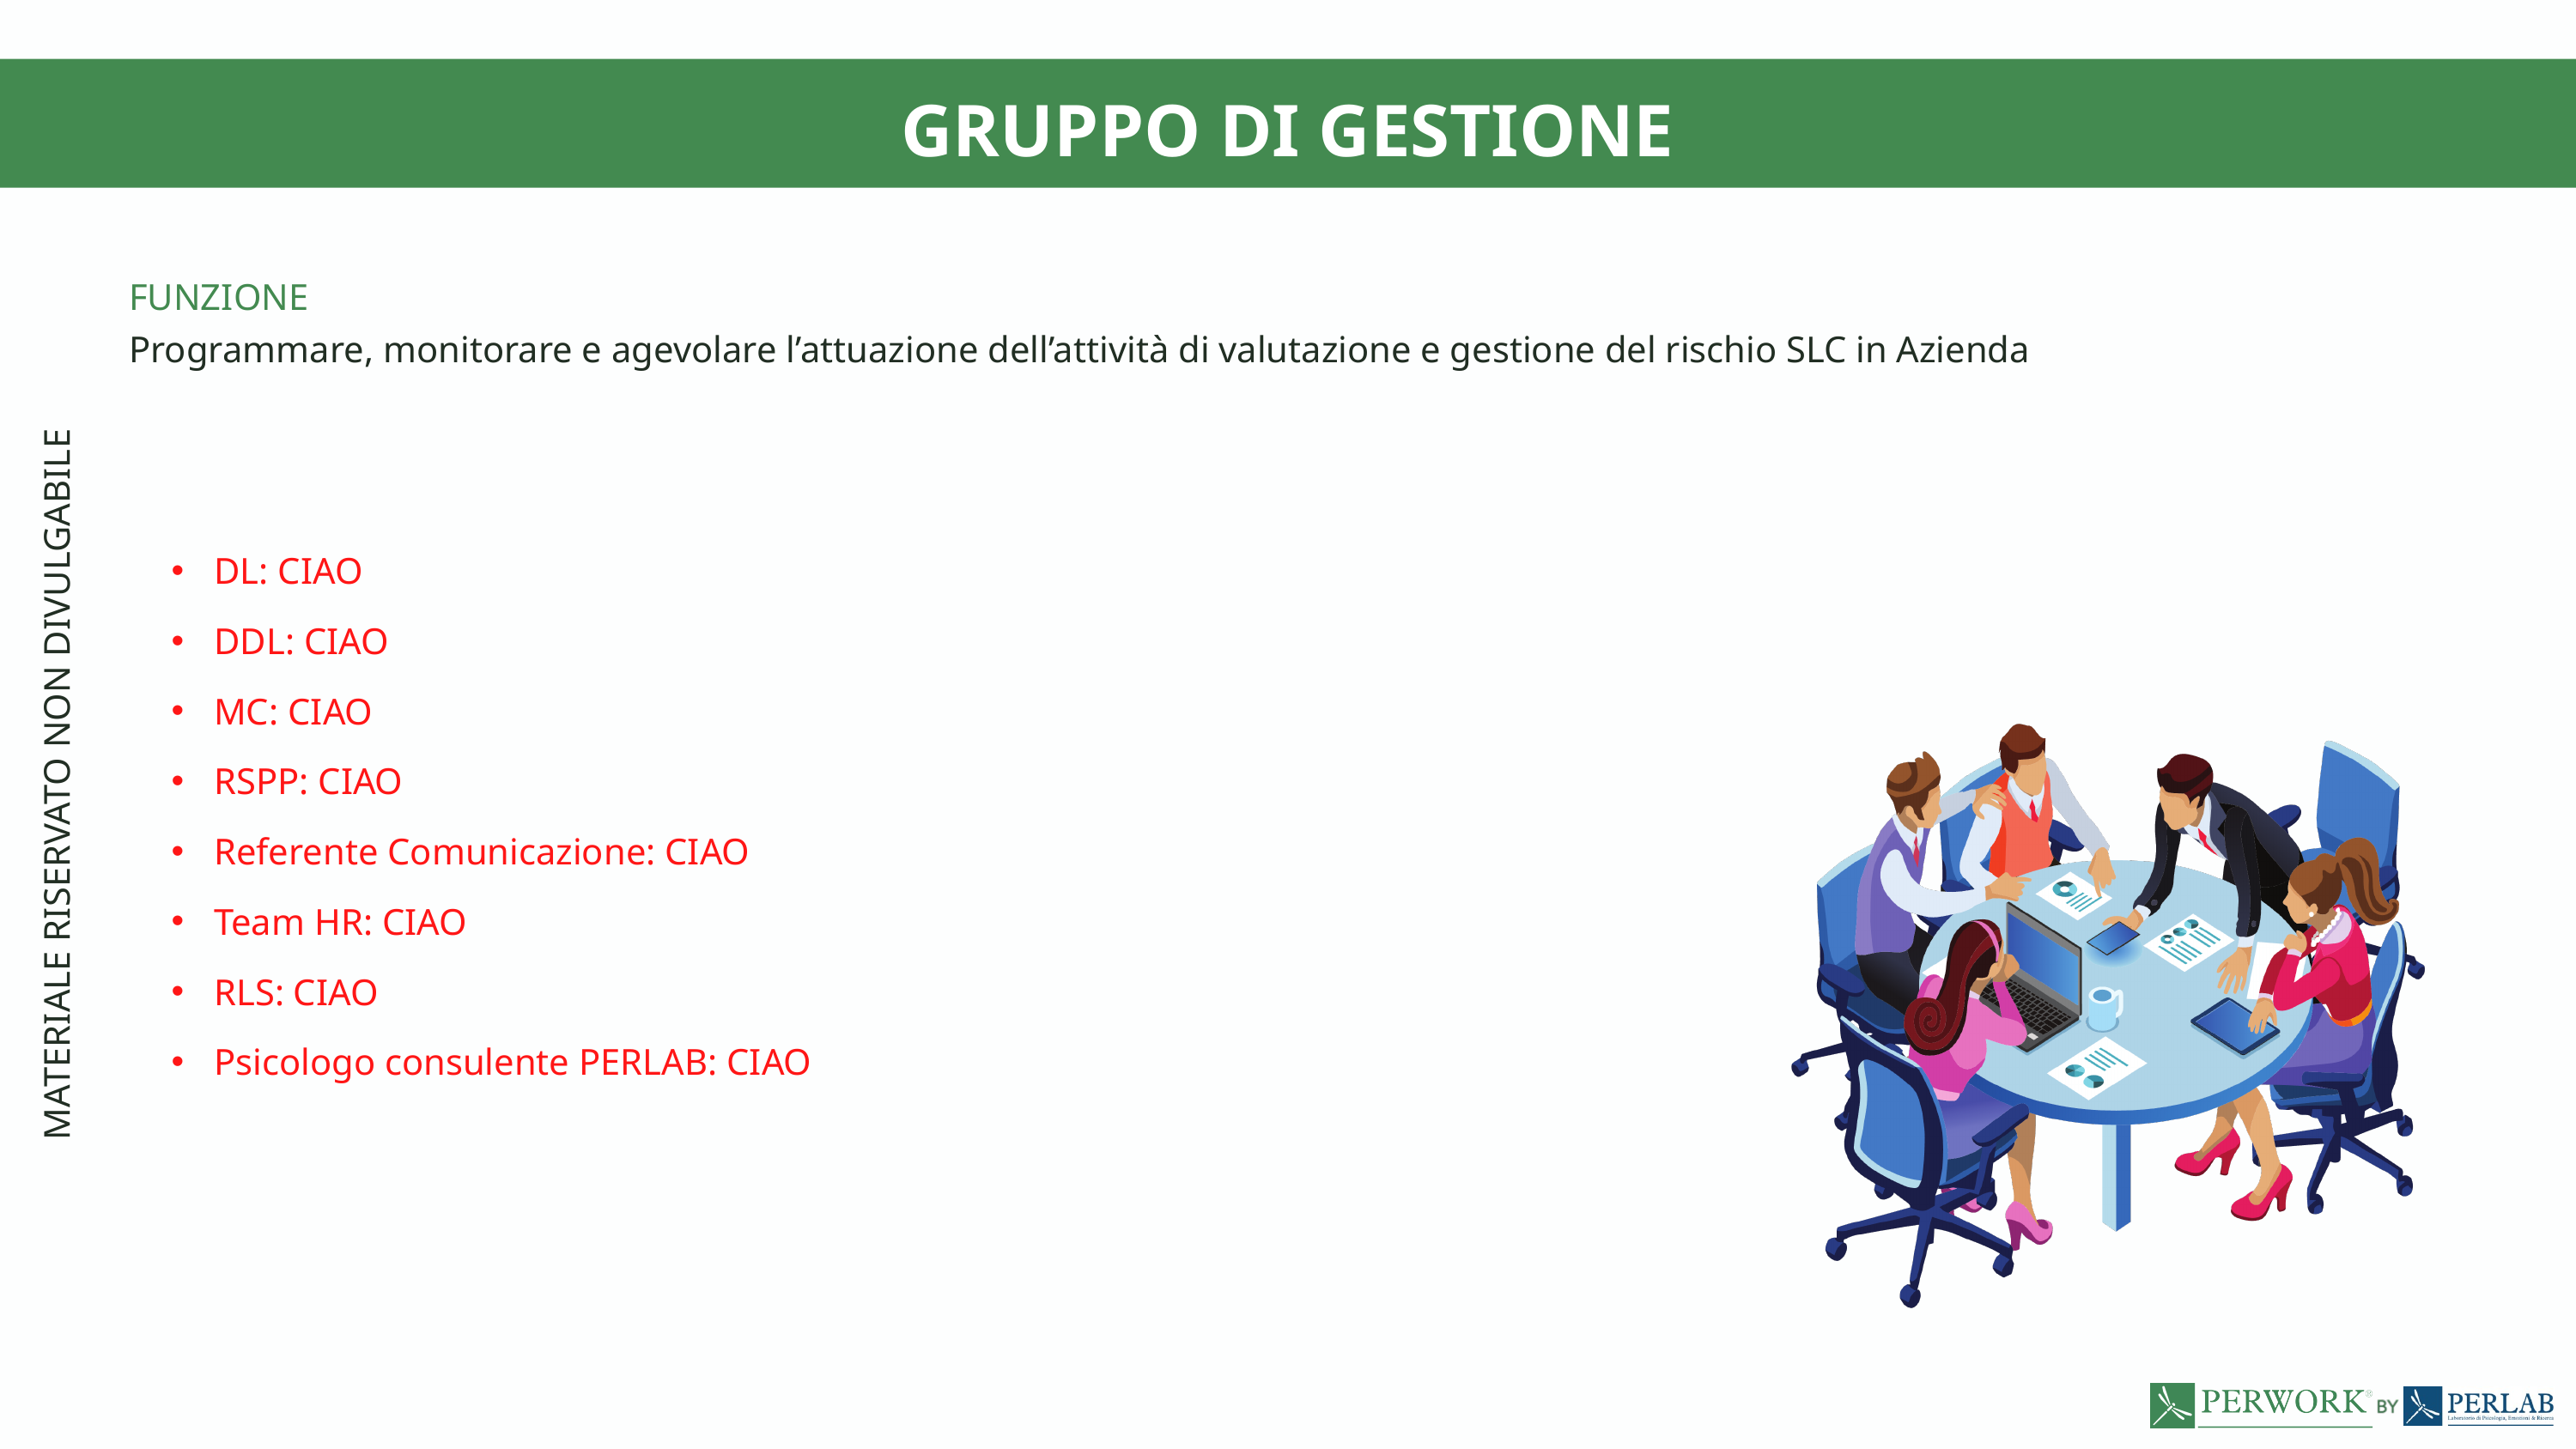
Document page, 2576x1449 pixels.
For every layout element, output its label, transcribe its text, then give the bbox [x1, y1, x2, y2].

text_box FUNZIONE Programmare, monitorare e agevolare l’attuazione dell’attività di valutazione e gestione del rischio SLC in Azienda [148, 264, 2491, 370]
text_box GRUPPO DI GESTIONE [0, 58, 2576, 190]
text_box [1791, 724, 2425, 1308]
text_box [2150, 1378, 2555, 1432]
text_box DL: CIAO DDL: CIAO MC: CIAO RSPP: CIAO Referente Comunicazione: CIAO Team HR: CIAO RLS: CIAO Psicologo consulente PERLAB: CIAO [148, 451, 1792, 1083]
text_box MATERIALE RISERVATO NON DIVULGABILE [7, 220, 148, 1349]
